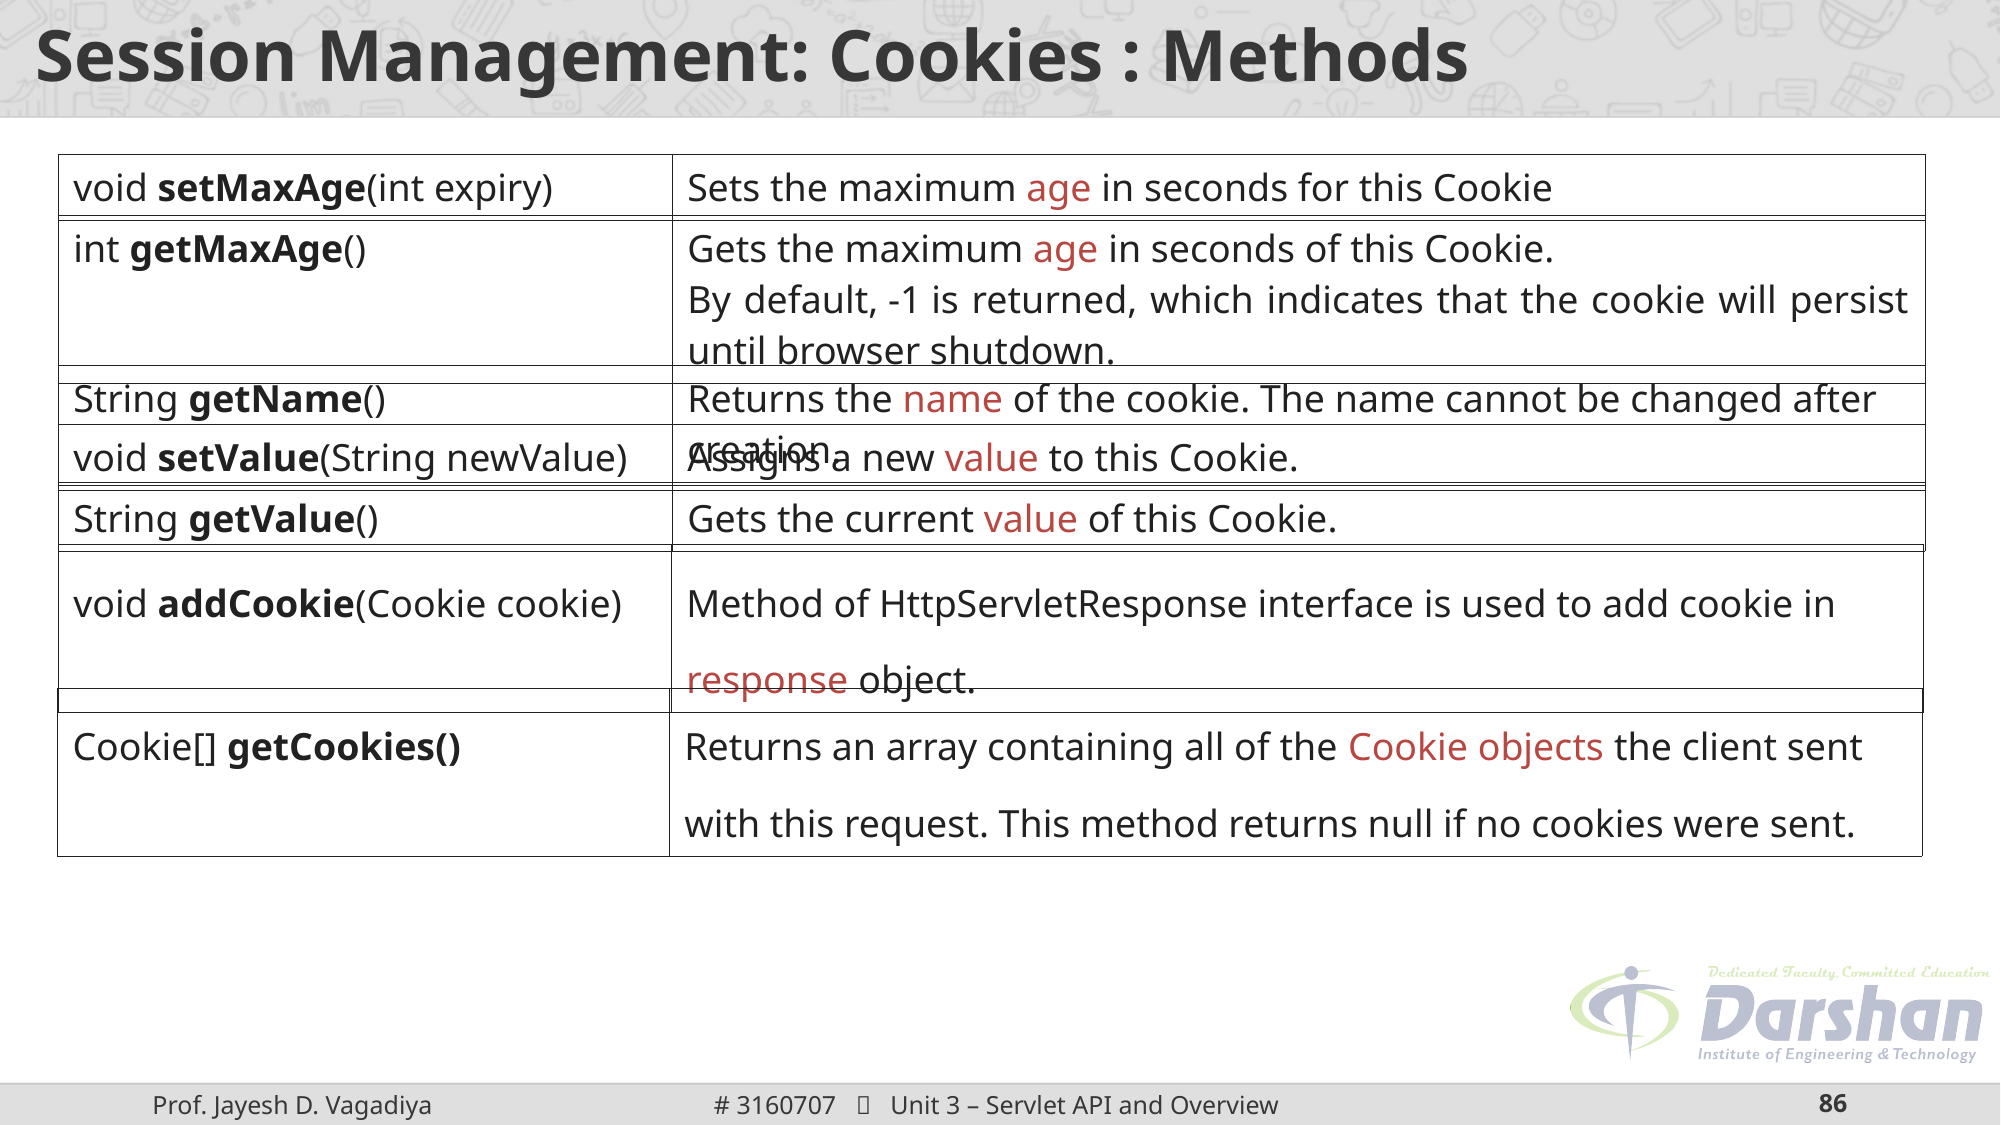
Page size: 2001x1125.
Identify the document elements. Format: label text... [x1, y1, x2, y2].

table_header String getName() [59, 366, 672, 424]
table_header Method of HttpServletResponse interface is used to add cookie in response object. [672, 545, 1923, 688]
table_header void setValue(String newValue) [59, 425, 672, 485]
table_header void addCookie(Cookie cookie) [59, 545, 671, 688]
table_header void setMaxAge(int expiry) [59, 155, 672, 215]
table_header Gets the maximum age in seconds of this Cookie. By default, -1 is returned, which indicates that the cookie will persist until browser shutdown. [673, 216, 1925, 365]
table_header Gets the current value of this Cookie. [673, 486, 1925, 551]
table_header Returns the name of the cookie. The name cannot be changed after creation. [673, 366, 1925, 424]
table_header String getValue() [59, 486, 672, 544]
title Session Management: Cookies : Methods [0, 0, 2000, 117]
table_header int getMaxAge() [59, 216, 672, 365]
table_header Assigns a new value to this Cookie. [673, 425, 1925, 485]
table_header Sets the maximum age in seconds for this Cookie [673, 155, 1925, 215]
table_header Cookie[] getCookies() [58, 689, 669, 856]
text_box 1 2 3 4 5 6 7 8 9 10 11 12 13 14 15 16 17 18 19 20 21 22 23 [1570, 966, 1990, 1063]
table_header Returns an array containing all of the Cookie objects the client sent with this request. This method returns null if no cookies were sent. [670, 689, 1922, 856]
